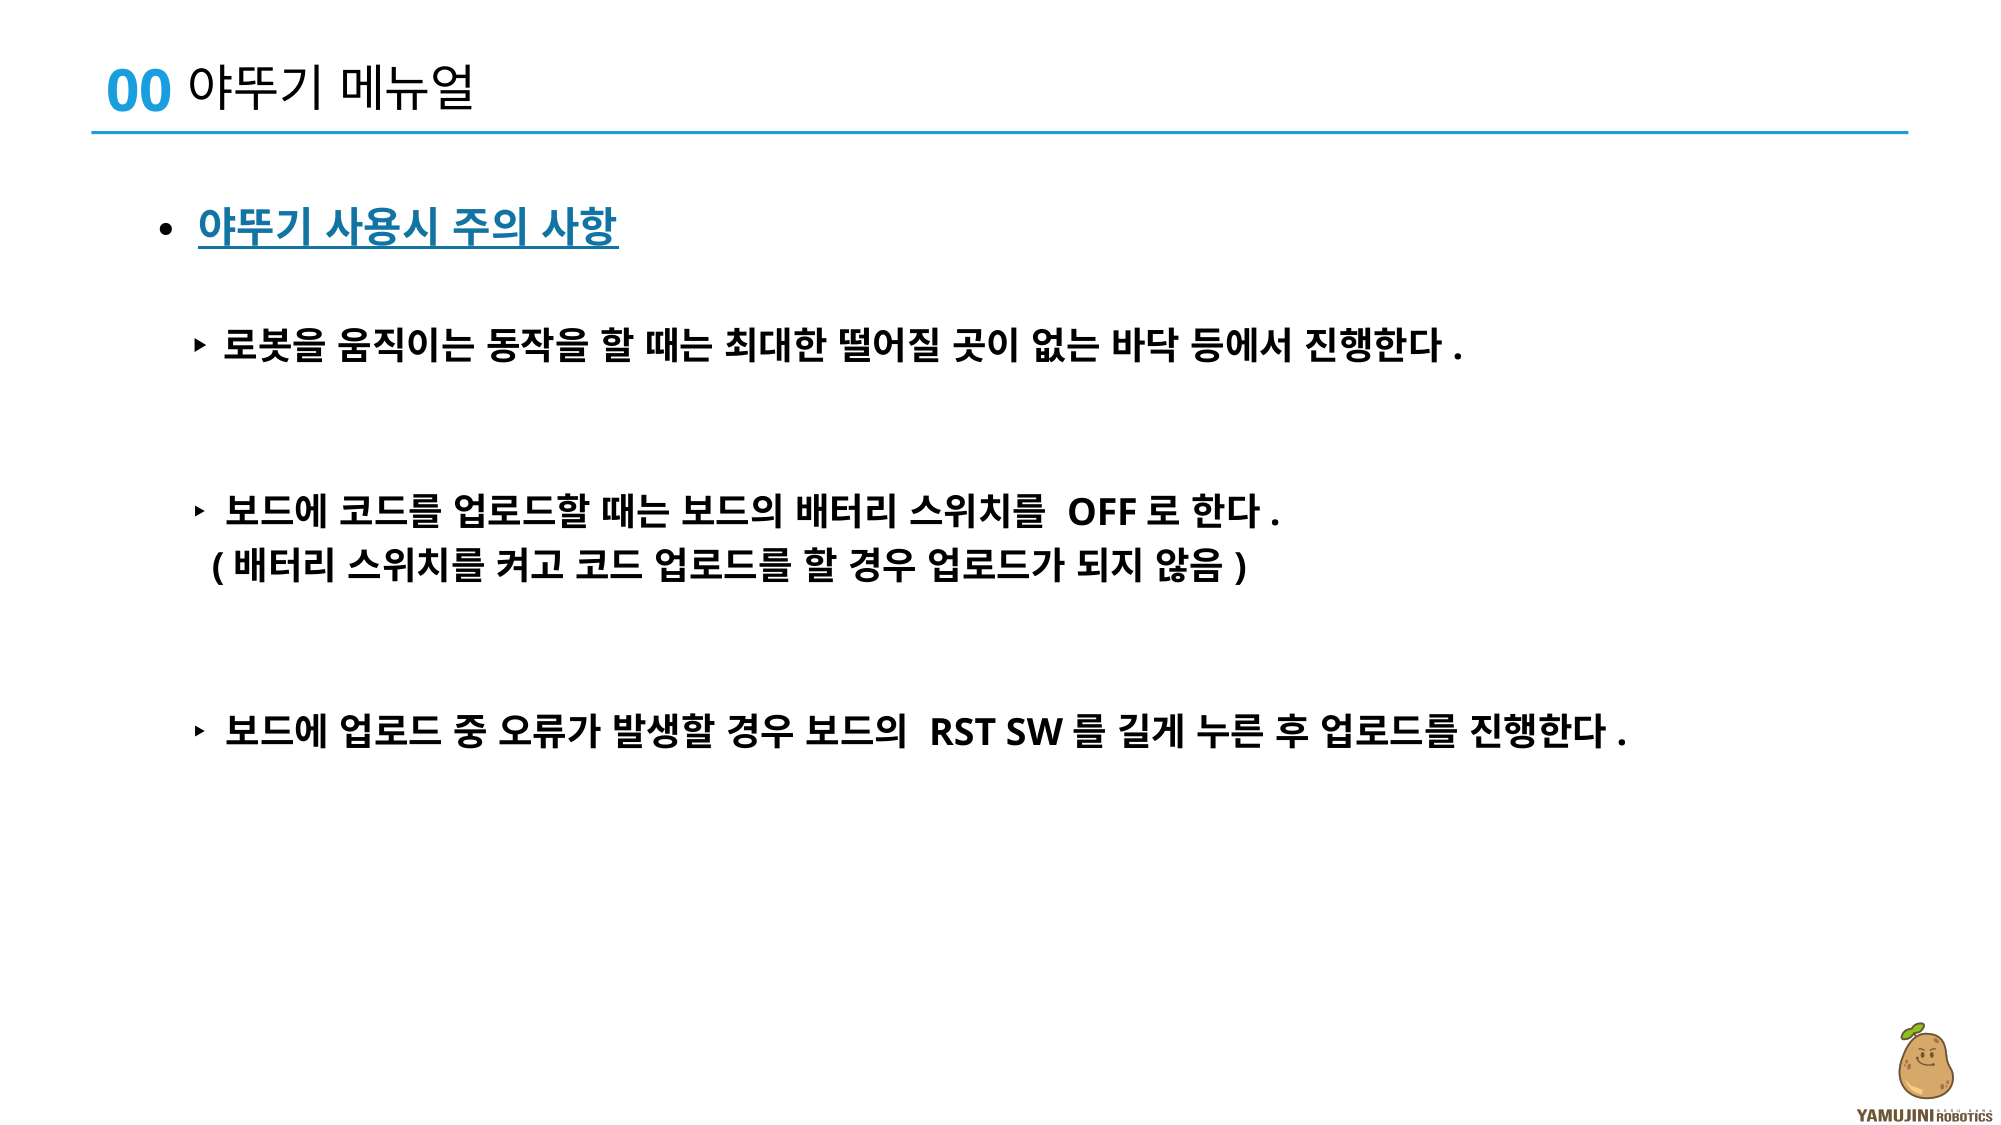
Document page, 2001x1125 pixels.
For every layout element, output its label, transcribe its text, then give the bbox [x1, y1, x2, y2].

text_box 야뚜기 메뉴얼 [172, 49, 492, 125]
text_box ∙ 야뚜기 사용시 주의 사항 [138, 183, 1311, 259]
text_box ‣ 로봇을 움직이는 동작을 할 때는 최대한 떨어질 곳이 없는 바닥 등에서 진행한다. [177, 305, 1862, 375]
text_box ‣ 보드에 코드를 업로드할 때는 보드의 배터리 스위치를 OFF로 한다. (배터리 스위치를 켜고 코드 업로드를 할 경우 업로드가 되지 않음) [177, 471, 1943, 595]
text_box ‣ 보드에 업로드 중 오류가 발생할 경우 보드의 RST SW를 길게 누른 후 업로드를 진행한다. [177, 691, 1943, 761]
text_box [90, 130, 1909, 135]
text_box 00 [91, 45, 188, 131]
